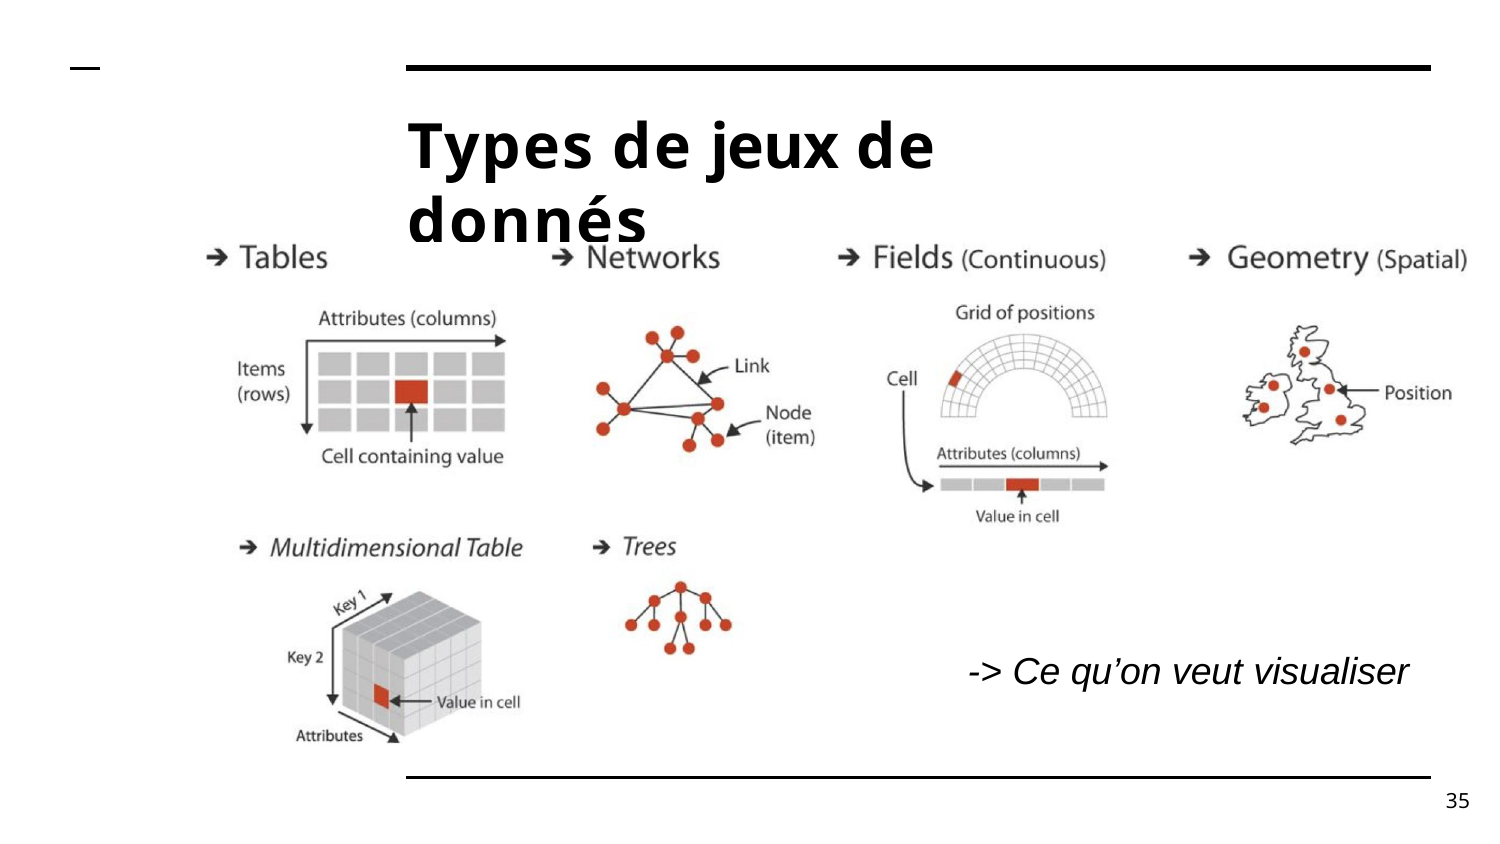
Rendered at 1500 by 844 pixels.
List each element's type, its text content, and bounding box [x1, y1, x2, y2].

picture [205, 241, 1468, 747]
slide_number 35 [1439, 786, 1479, 844]
title Types de jeux de donnés [405, 103, 1155, 240]
